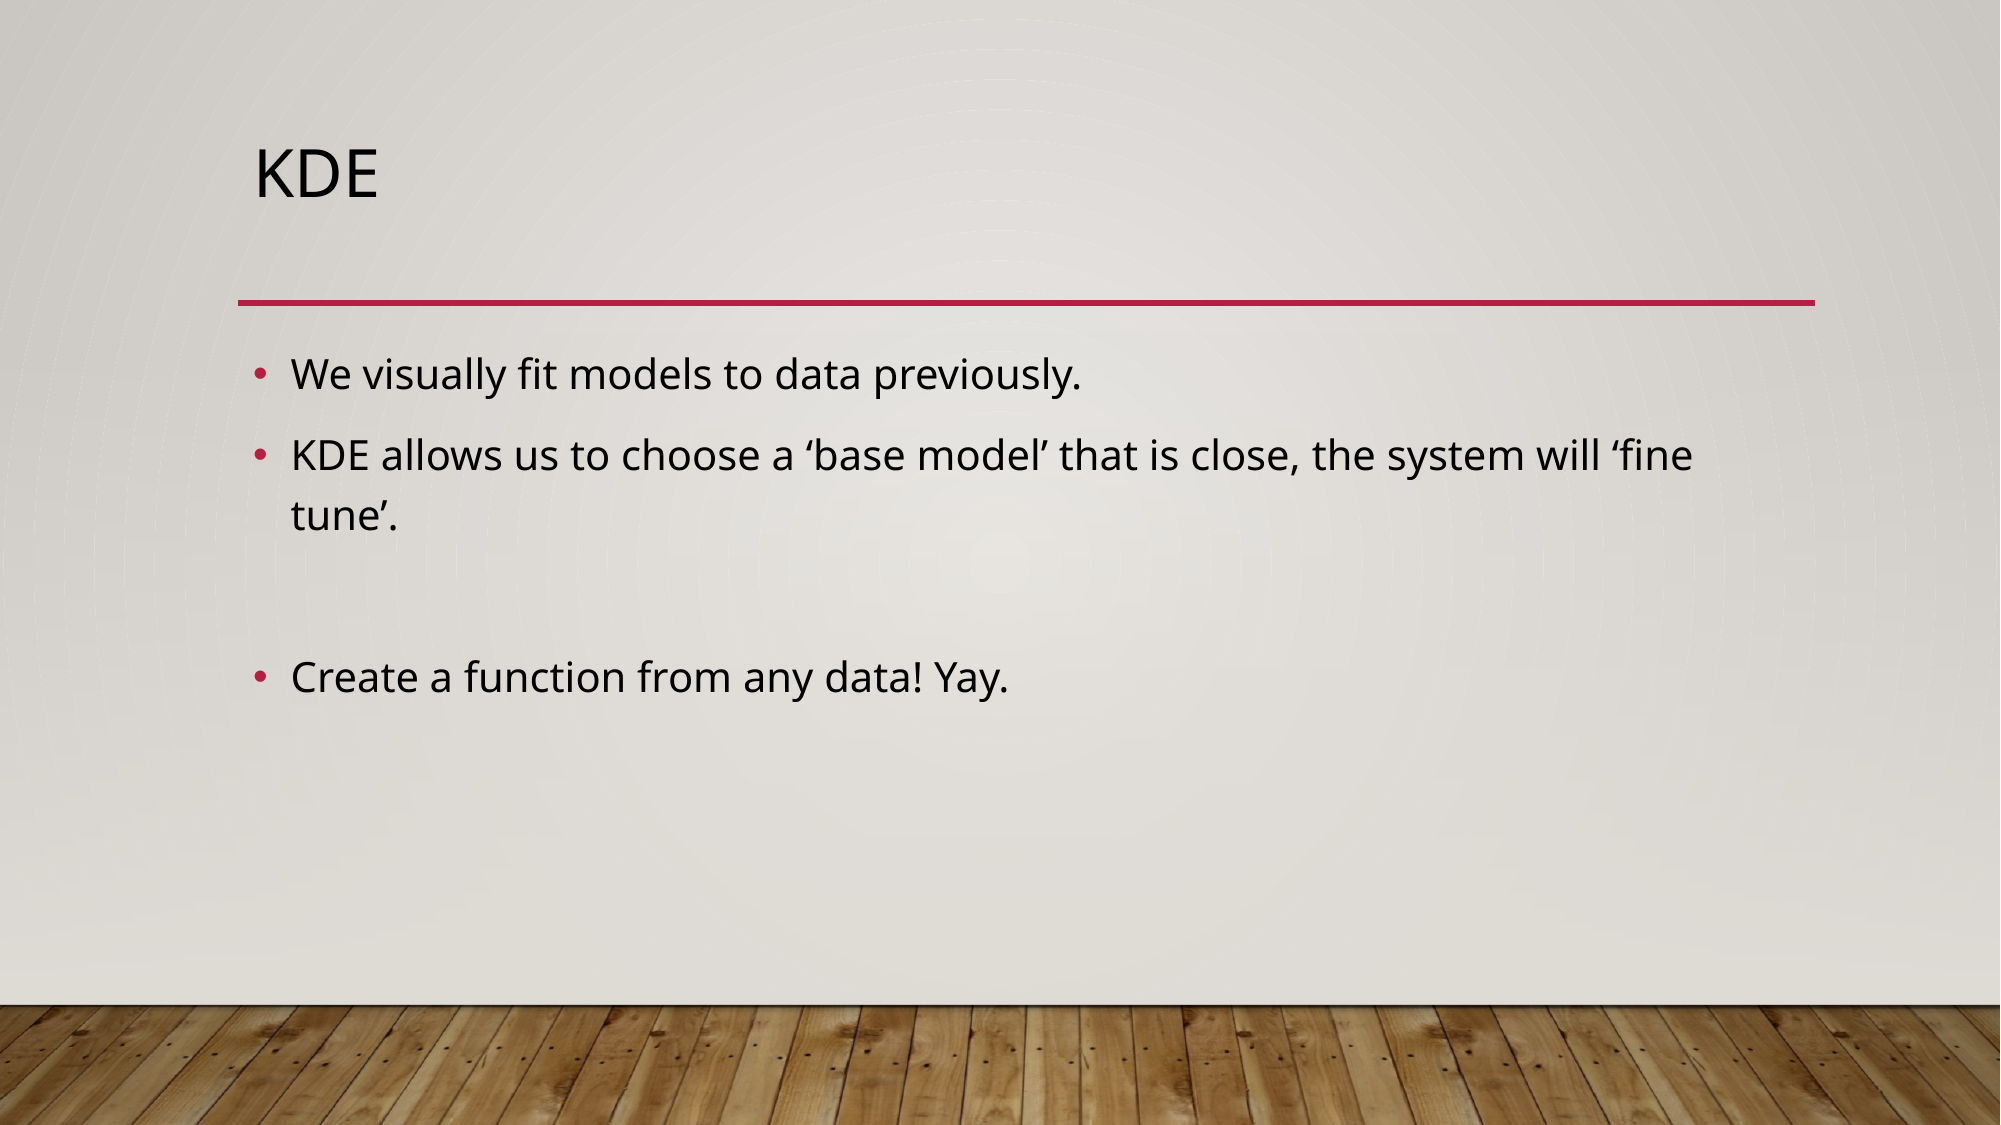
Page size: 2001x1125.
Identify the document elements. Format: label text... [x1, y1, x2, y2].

picture [0, 1005, 2000, 1125]
list We visually fit models to data previously. KDE allows us to choose a ‘base model’ that is close, the system will ‘fine tune’. Create a function from any data! Yay. [238, 330, 1814, 897]
title KDE [238, 131, 1814, 305]
